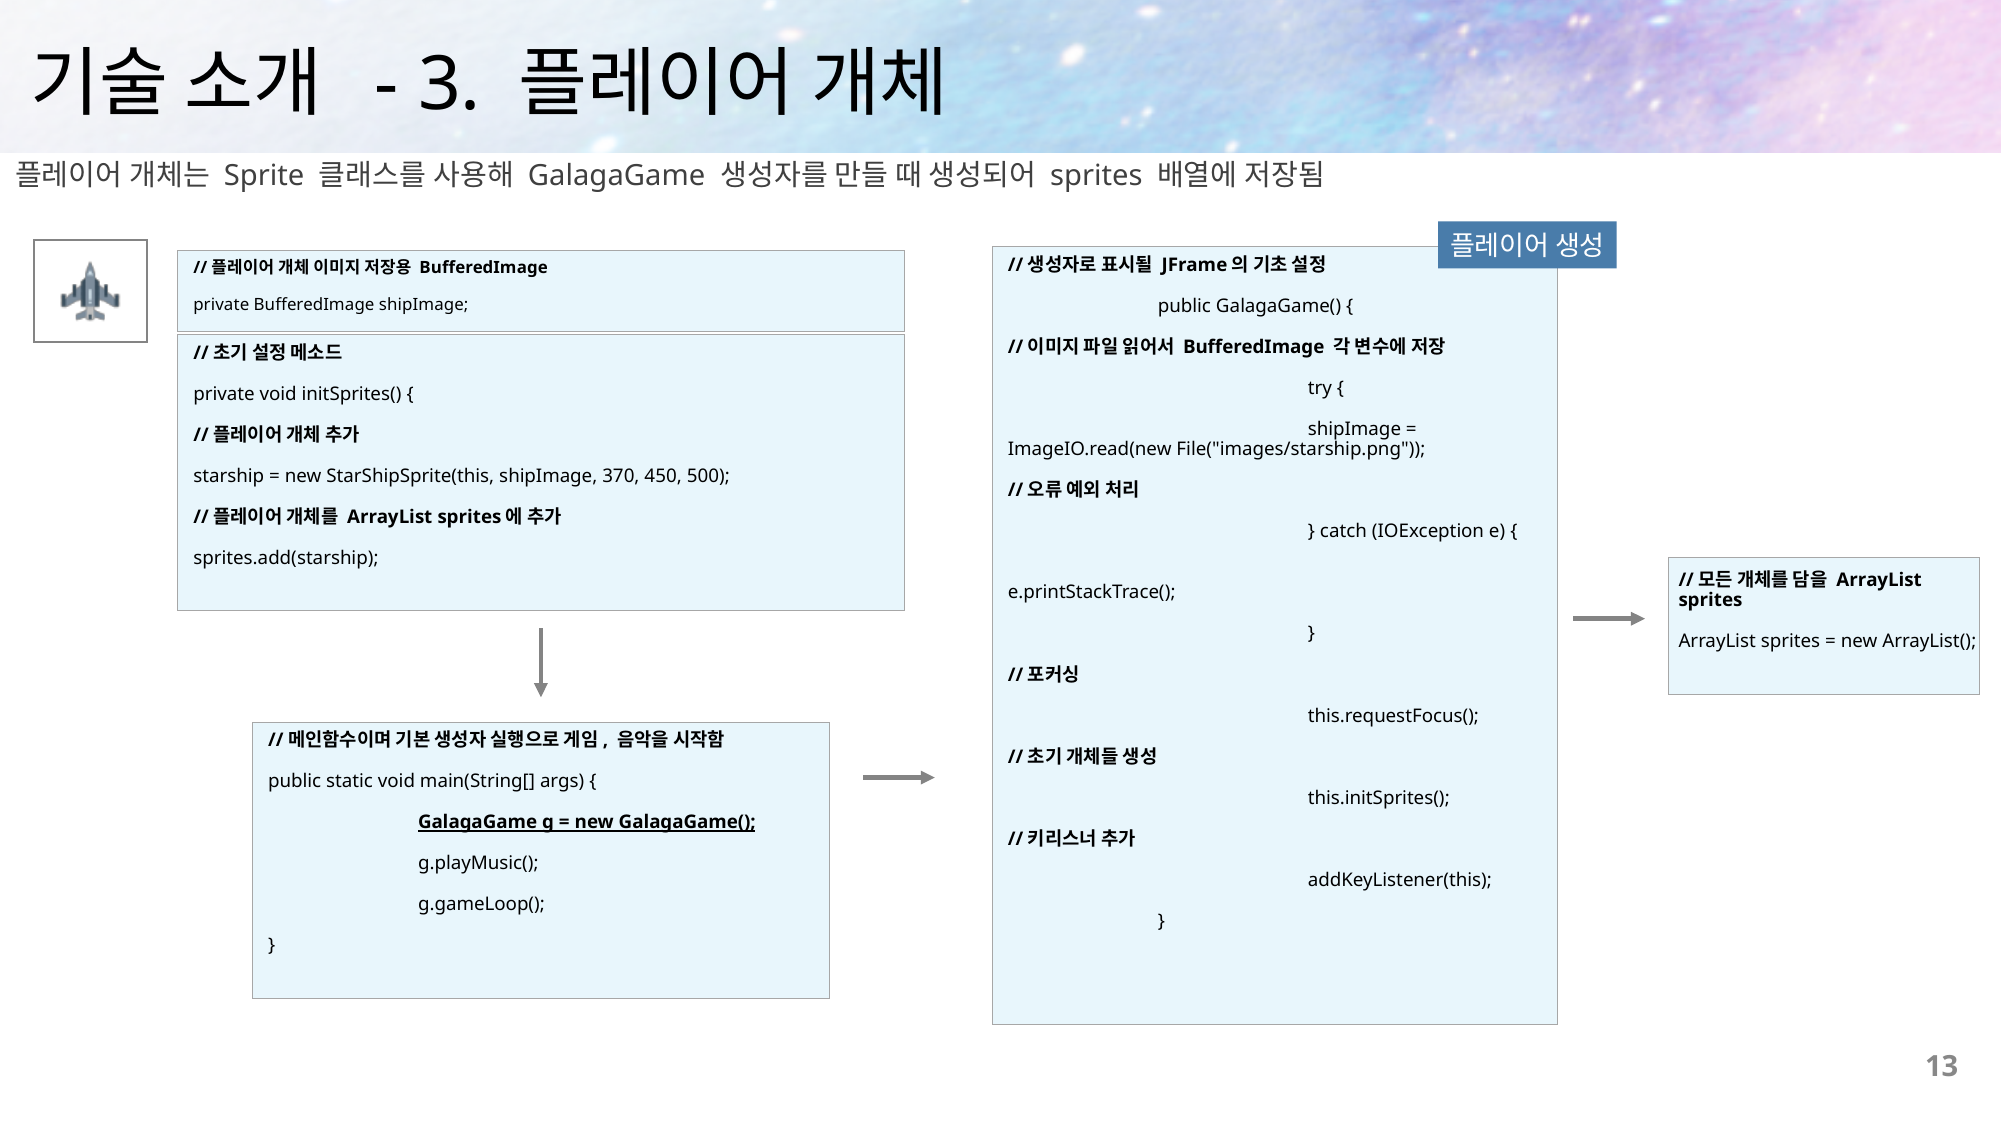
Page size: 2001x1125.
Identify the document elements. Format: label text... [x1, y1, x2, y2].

text_box [992, 246, 1558, 1025]
text_box [177, 334, 905, 611]
text_box //플레이어 개체 이미지 저장용 BufferedImage private BufferedImage shipImage; [185, 251, 897, 333]
text_box //모든 개체를 담을 ArrayList sprites ArrayList sprites = new ArrayList(); [1670, 562, 1984, 660]
text_box //초기 설정 메소드 private void initSprites() { //플레이어 개체 추가 starship = new StarShipSprite(this, shipImage, 370, 450, 500); //플레이어 개체를 ArrayList sprites에 추가 sprites.add(starship); [185, 335, 897, 576]
picture [0, 0, 2001, 154]
text_box [863, 771, 935, 784]
text_box [1668, 557, 1980, 695]
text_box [33, 239, 148, 343]
text_box [252, 722, 830, 999]
text_box //메인함수이며 기본 생성자 실행으로 게임, 음악을 시작함 public static void main(String[] args) { GalagaGame g = new GalagaGame(); g.playMusic(); g.gameLoop(); } [260, 723, 822, 964]
text_box 플레이어 개체는 Sprite 클래스를 사용해 GalagaGame 생성자를 만들 때 생성되어 sprites 배열에 저장됨 [7, 154, 1993, 252]
text_box [1573, 612, 1645, 625]
text_box //생성자로 표시될 JFrame의 기초 설정 public GalagaGame() { //이미지 파일 읽어서 BufferedImage 각 변수에 저장 try { shipImage = ImageIO.read(new File("images/starship.png")); //오류 예외 처리 } catch (IOException e) { e.printStackTrace(); } //포커싱 this.requestFocus(); //초기 개체들 생성 this.initSprites(); //키리스너 추가 addKeyListener(this); } [1000, 247, 1532, 939]
text_box [534, 628, 548, 698]
slide_number 13 [1915, 1040, 1967, 1093]
text_box 플레이어 생성 [1438, 221, 1617, 269]
text_box [177, 250, 905, 332]
